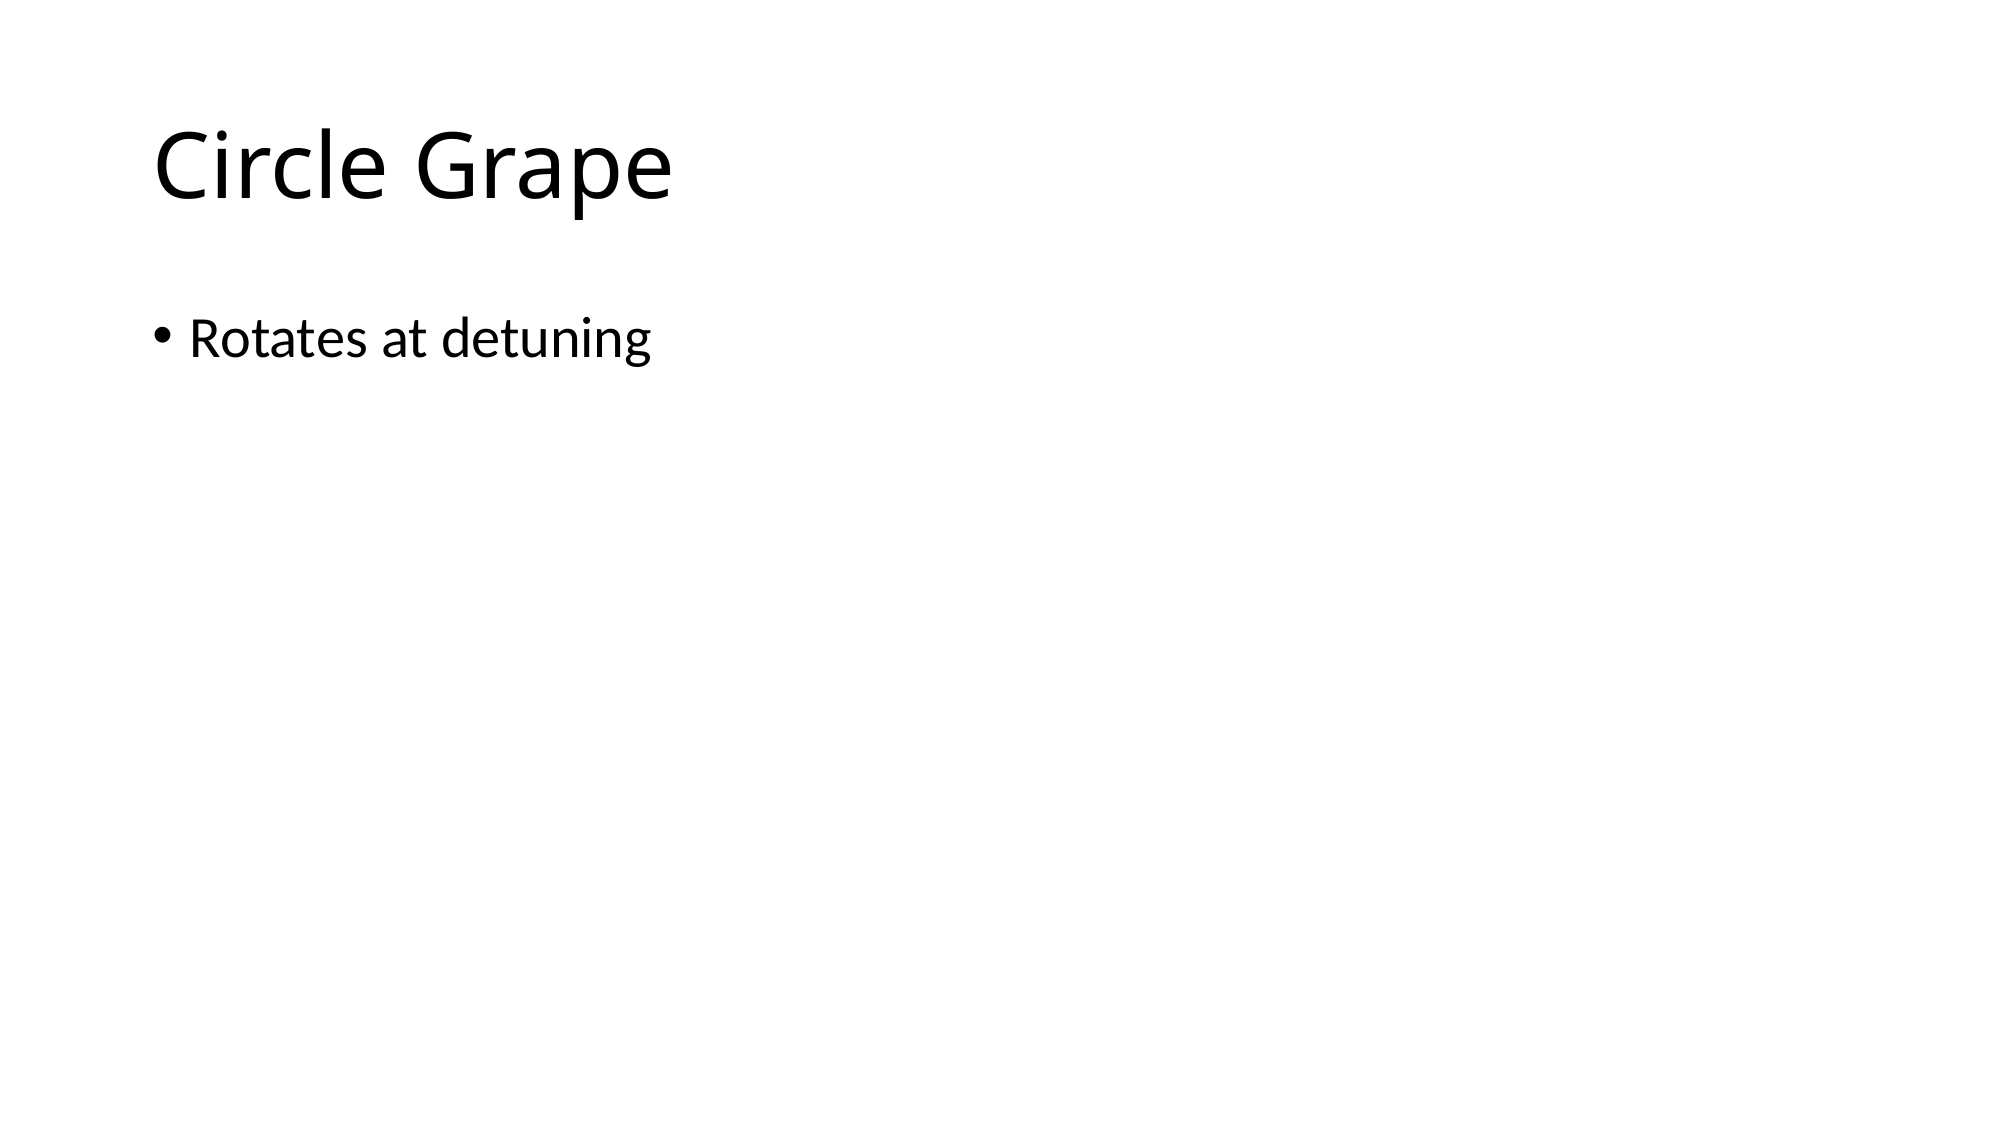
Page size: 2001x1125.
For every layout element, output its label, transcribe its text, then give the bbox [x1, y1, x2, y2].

list Rotates at detuning [137, 299, 1863, 1014]
title Circle Grape [137, 59, 1863, 278]
